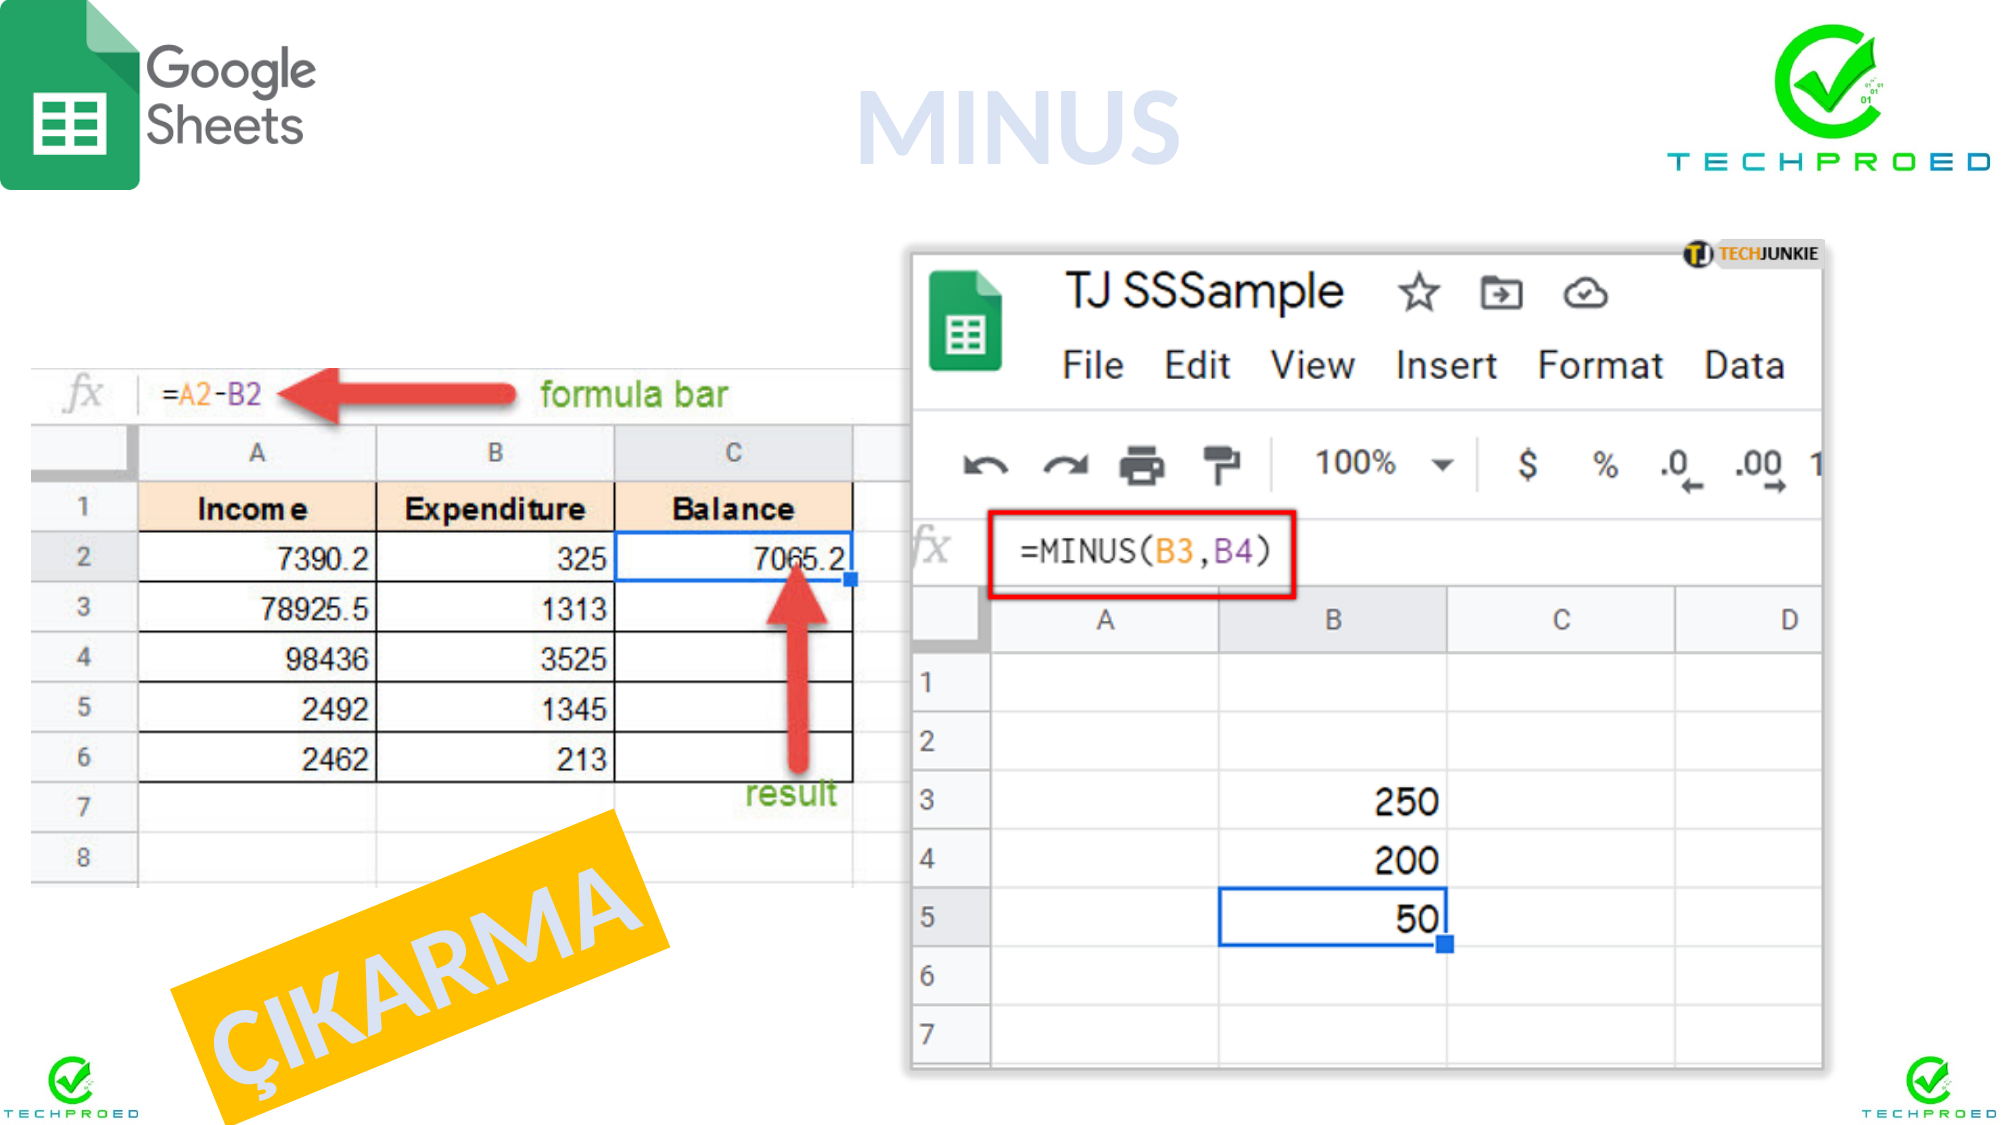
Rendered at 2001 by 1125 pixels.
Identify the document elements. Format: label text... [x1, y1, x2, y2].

picture [1659, 7, 2000, 189]
picture [31, 235, 1842, 1088]
picture [0, 1049, 142, 1125]
picture [0, 0, 316, 190]
picture [1858, 1049, 2000, 1125]
text_box MINUS [838, 44, 1198, 195]
text_box ÇIKARMA [170, 888, 671, 1125]
